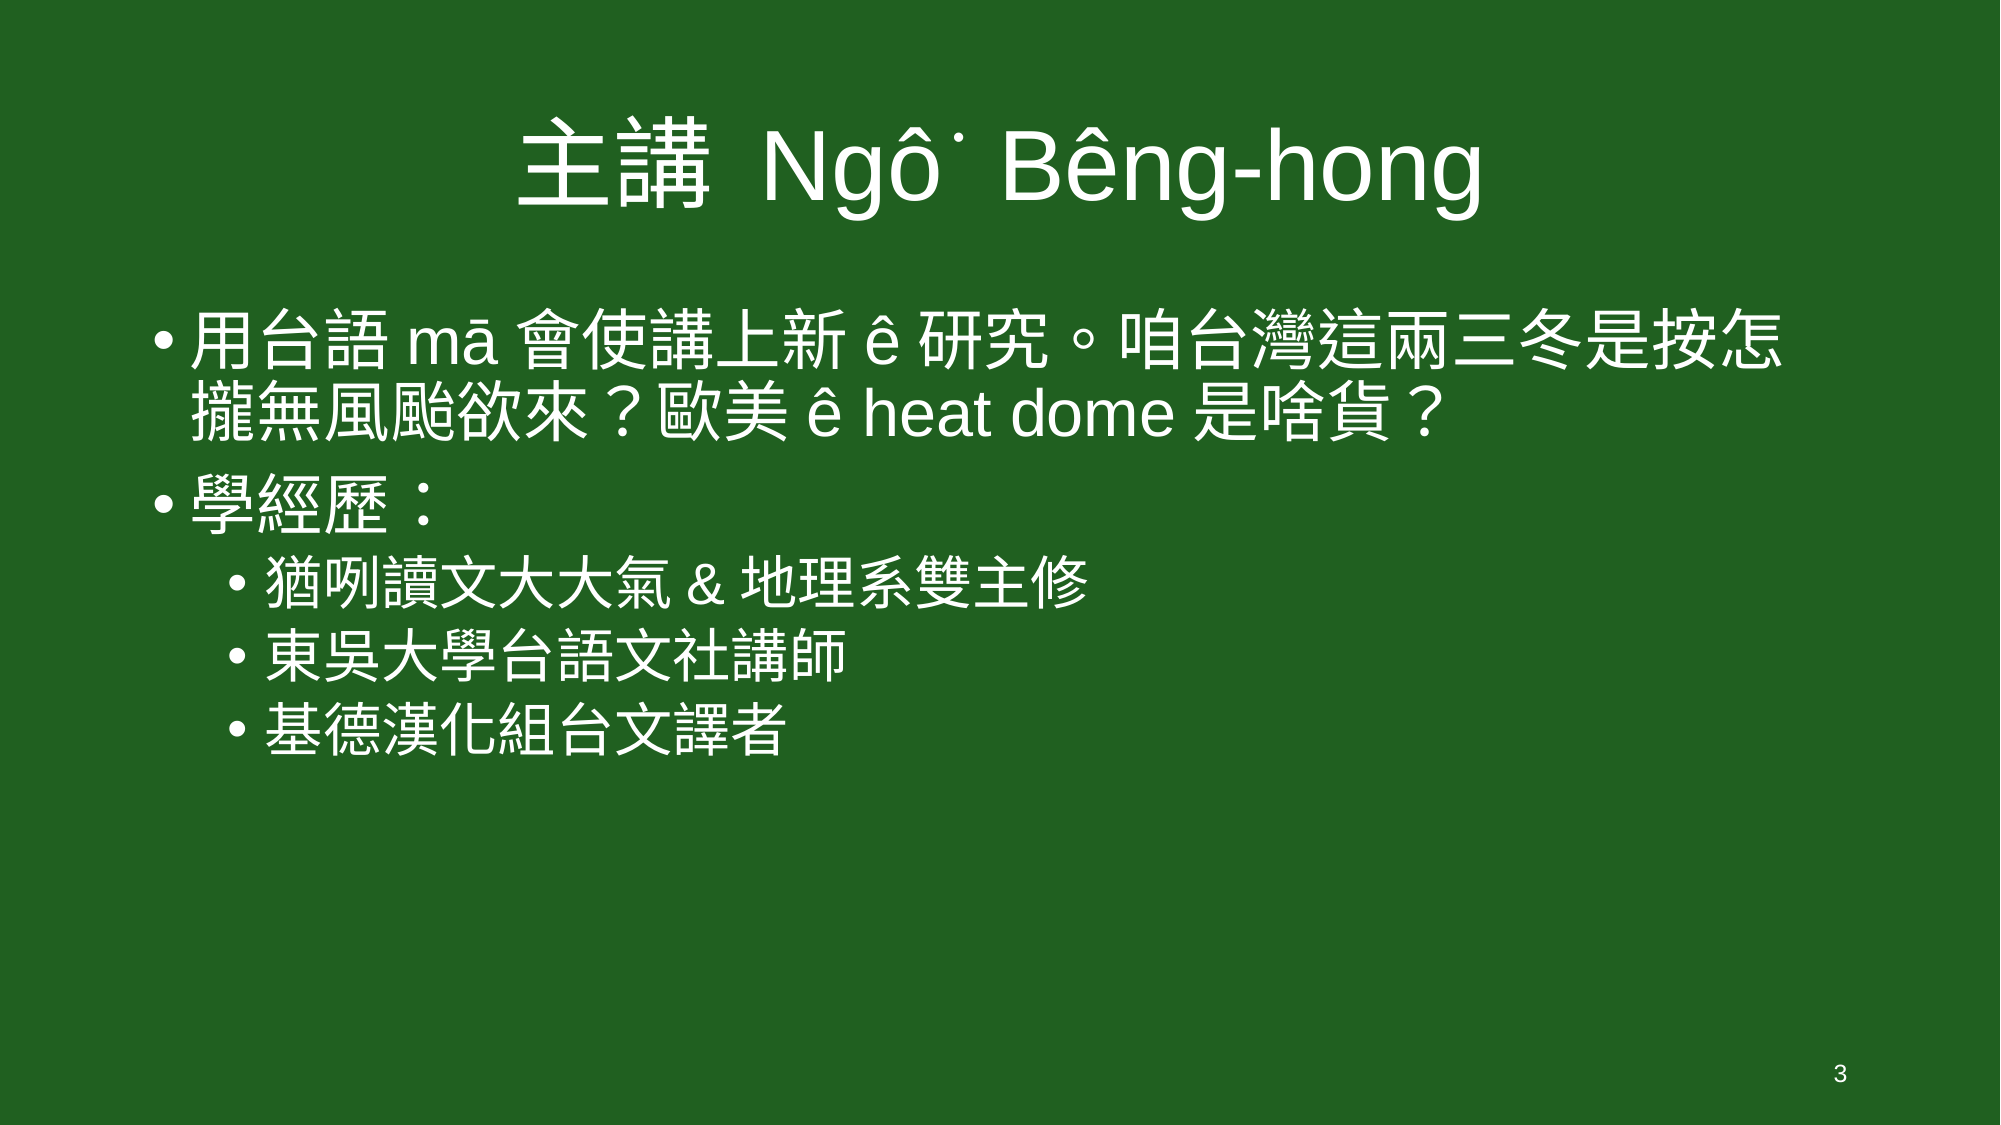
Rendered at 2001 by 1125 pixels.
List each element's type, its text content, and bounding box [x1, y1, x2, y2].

title 主講 Ngô͘ Bêng-hong [137, 59, 1863, 278]
slide_number 3 [1412, 1042, 1863, 1103]
list 用台語mā會使講上新ê研究。咱台灣這兩三冬是按怎攏無風颱欲來？歐美ê heat dome是啥貨？ 學經歷： 猶咧讀文大大氣&地理系雙主修 東吳大學台語文社講師 基德漢化組台文譯者 [137, 299, 1863, 1014]
